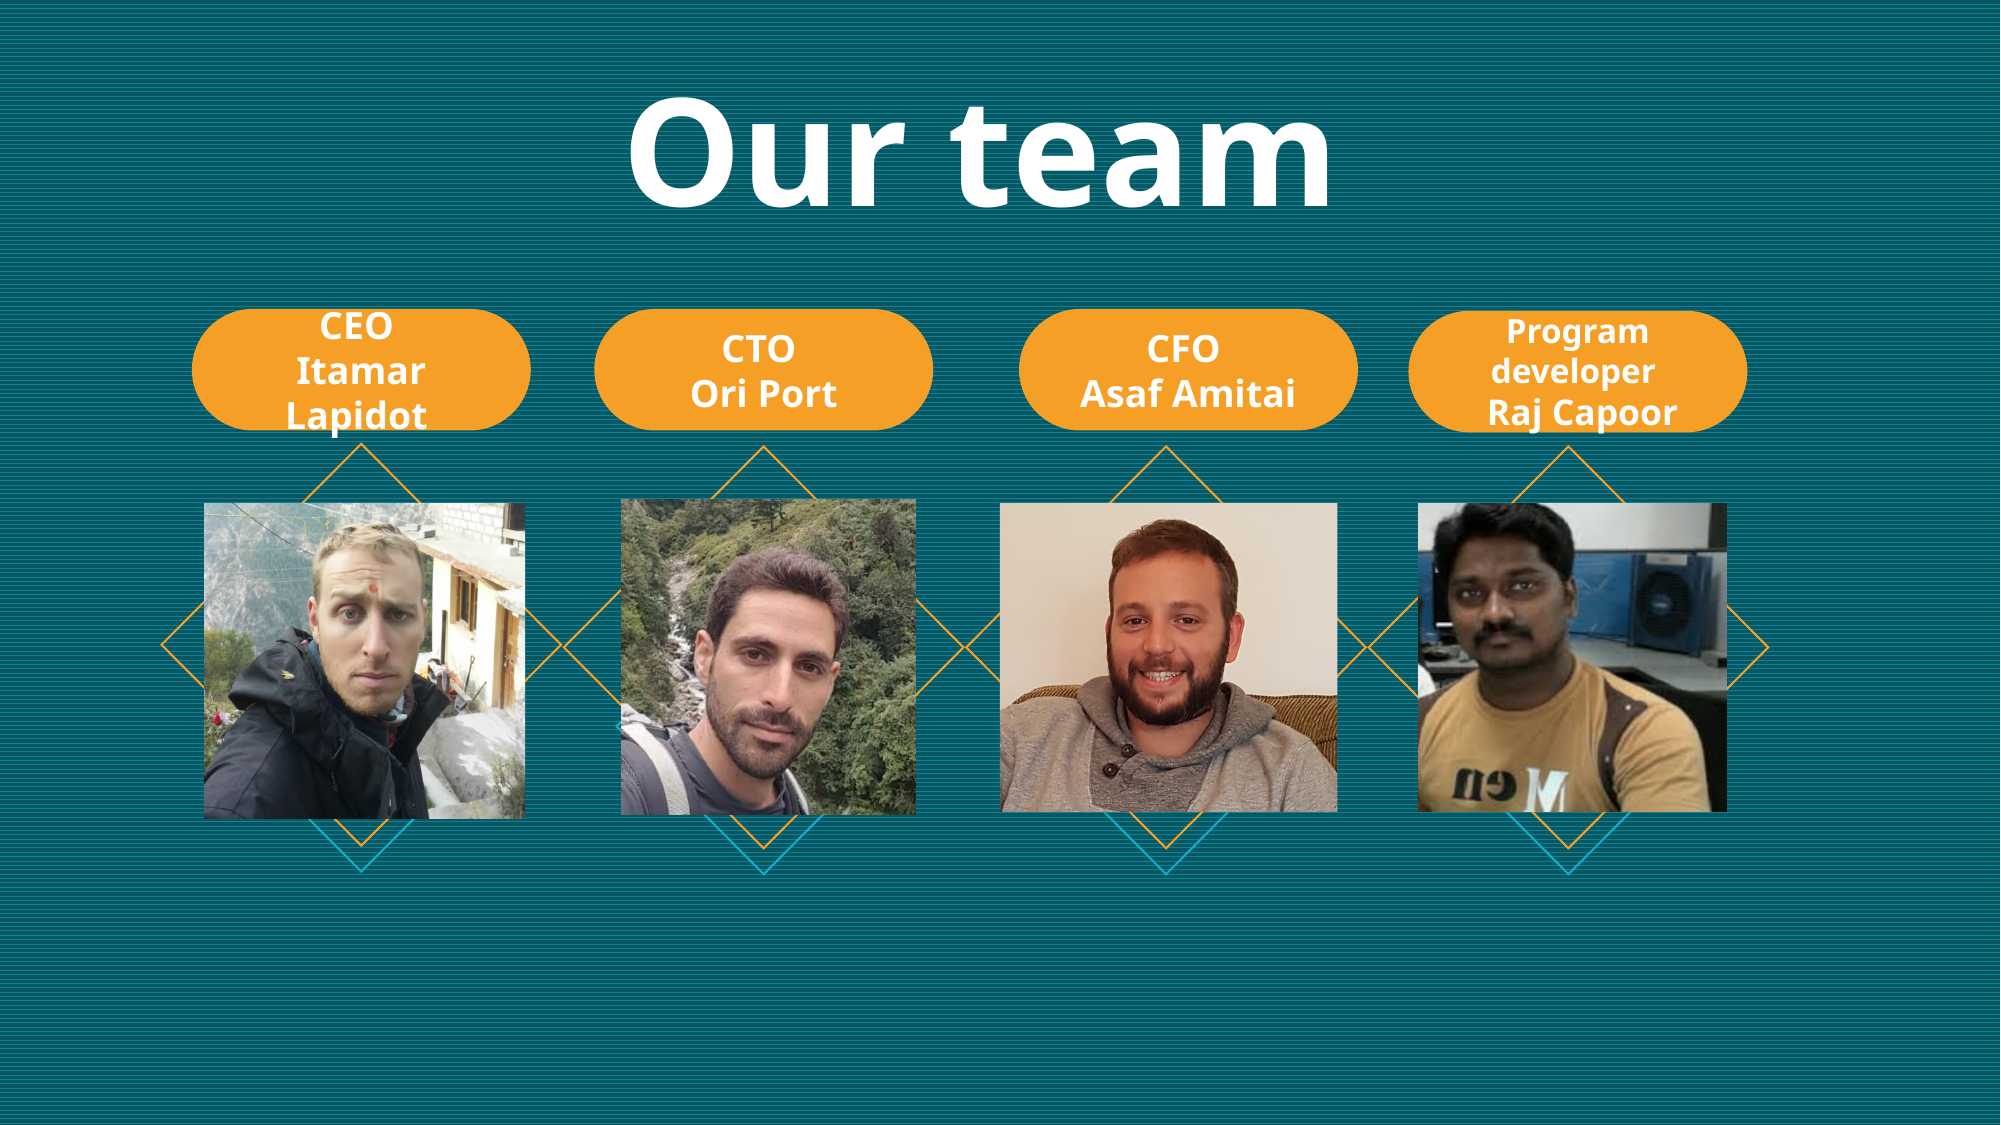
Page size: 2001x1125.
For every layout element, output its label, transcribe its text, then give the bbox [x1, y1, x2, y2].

text_box Program developer Raj Capoor [1407, 309, 1749, 434]
text_box CFO Asaf Amitai [1018, 307, 1360, 432]
text_box CTO Ori Port [593, 307, 935, 432]
picture [197, 503, 526, 819]
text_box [966, 446, 1366, 875]
picture [621, 499, 916, 815]
picture [1418, 503, 1727, 812]
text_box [1368, 446, 1769, 875]
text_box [161, 443, 562, 872]
text_box CEO Itamar Lapidot [190, 307, 532, 432]
title Our team [249, 64, 1750, 252]
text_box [563, 446, 964, 875]
picture [999, 503, 1338, 812]
